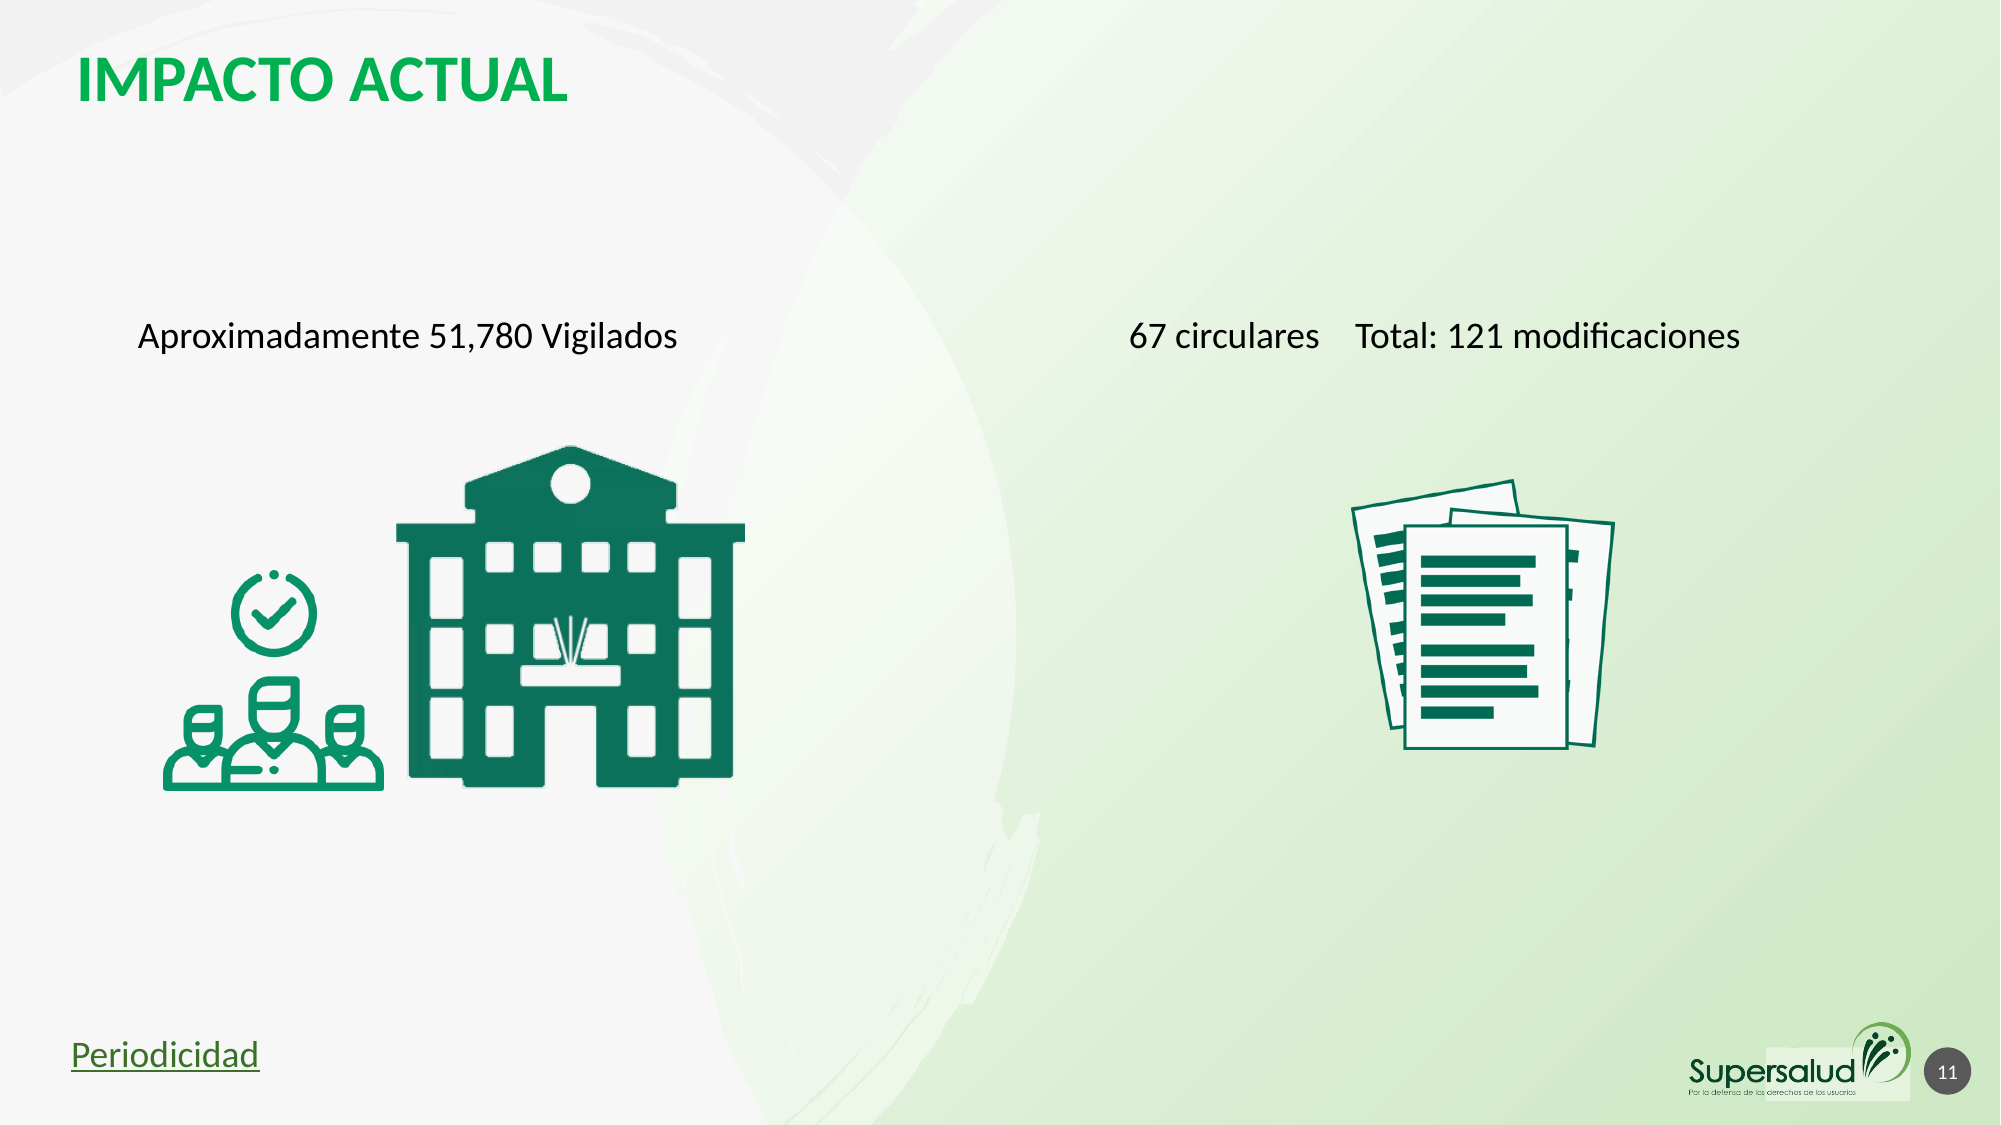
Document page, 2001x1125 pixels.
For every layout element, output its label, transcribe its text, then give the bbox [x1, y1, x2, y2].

slide_number 11 [1923, 1047, 1972, 1095]
text_box Total: 121 modificaciones [1340, 303, 1867, 364]
picture [1689, 1022, 1911, 1095]
text_box Periodicidad [56, 1022, 866, 1083]
title IMPACTO ACTUAL [56, 33, 589, 127]
picture [163, 569, 385, 791]
text_box Aproximadamente 51,780 Vigilados [123, 303, 934, 364]
picture [1278, 479, 1690, 754]
picture [395, 441, 745, 791]
text_box 67 circulares [1114, 303, 1340, 364]
